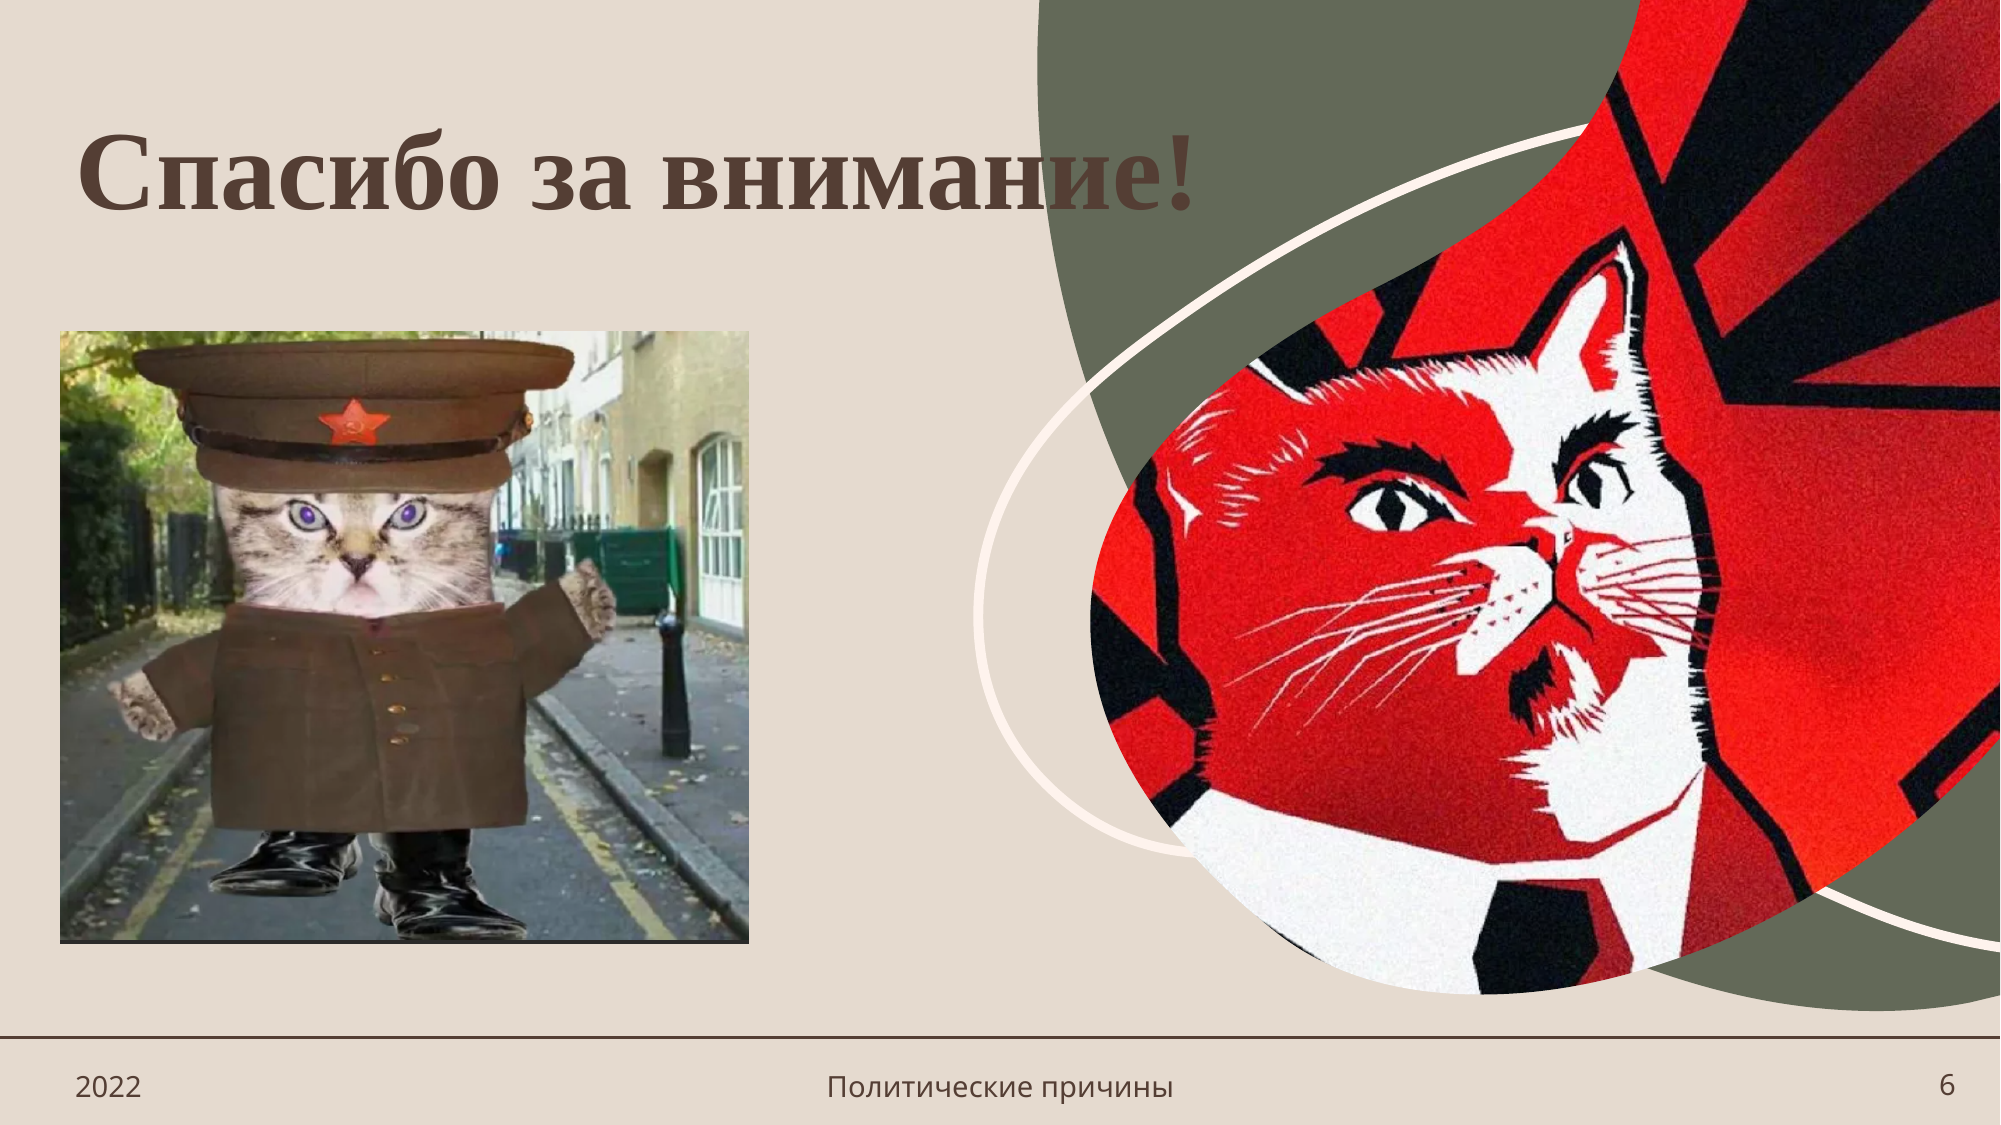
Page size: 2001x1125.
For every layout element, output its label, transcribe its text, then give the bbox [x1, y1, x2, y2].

picture [1090, 0, 2000, 995]
picture [59, 331, 749, 944]
footer Политические причины [718, 1060, 1283, 1112]
slide_number 6 [1808, 1060, 1971, 1112]
slide_number 2022 [60, 1060, 222, 1112]
title Спасибо за внимание! [60, 130, 1090, 242]
